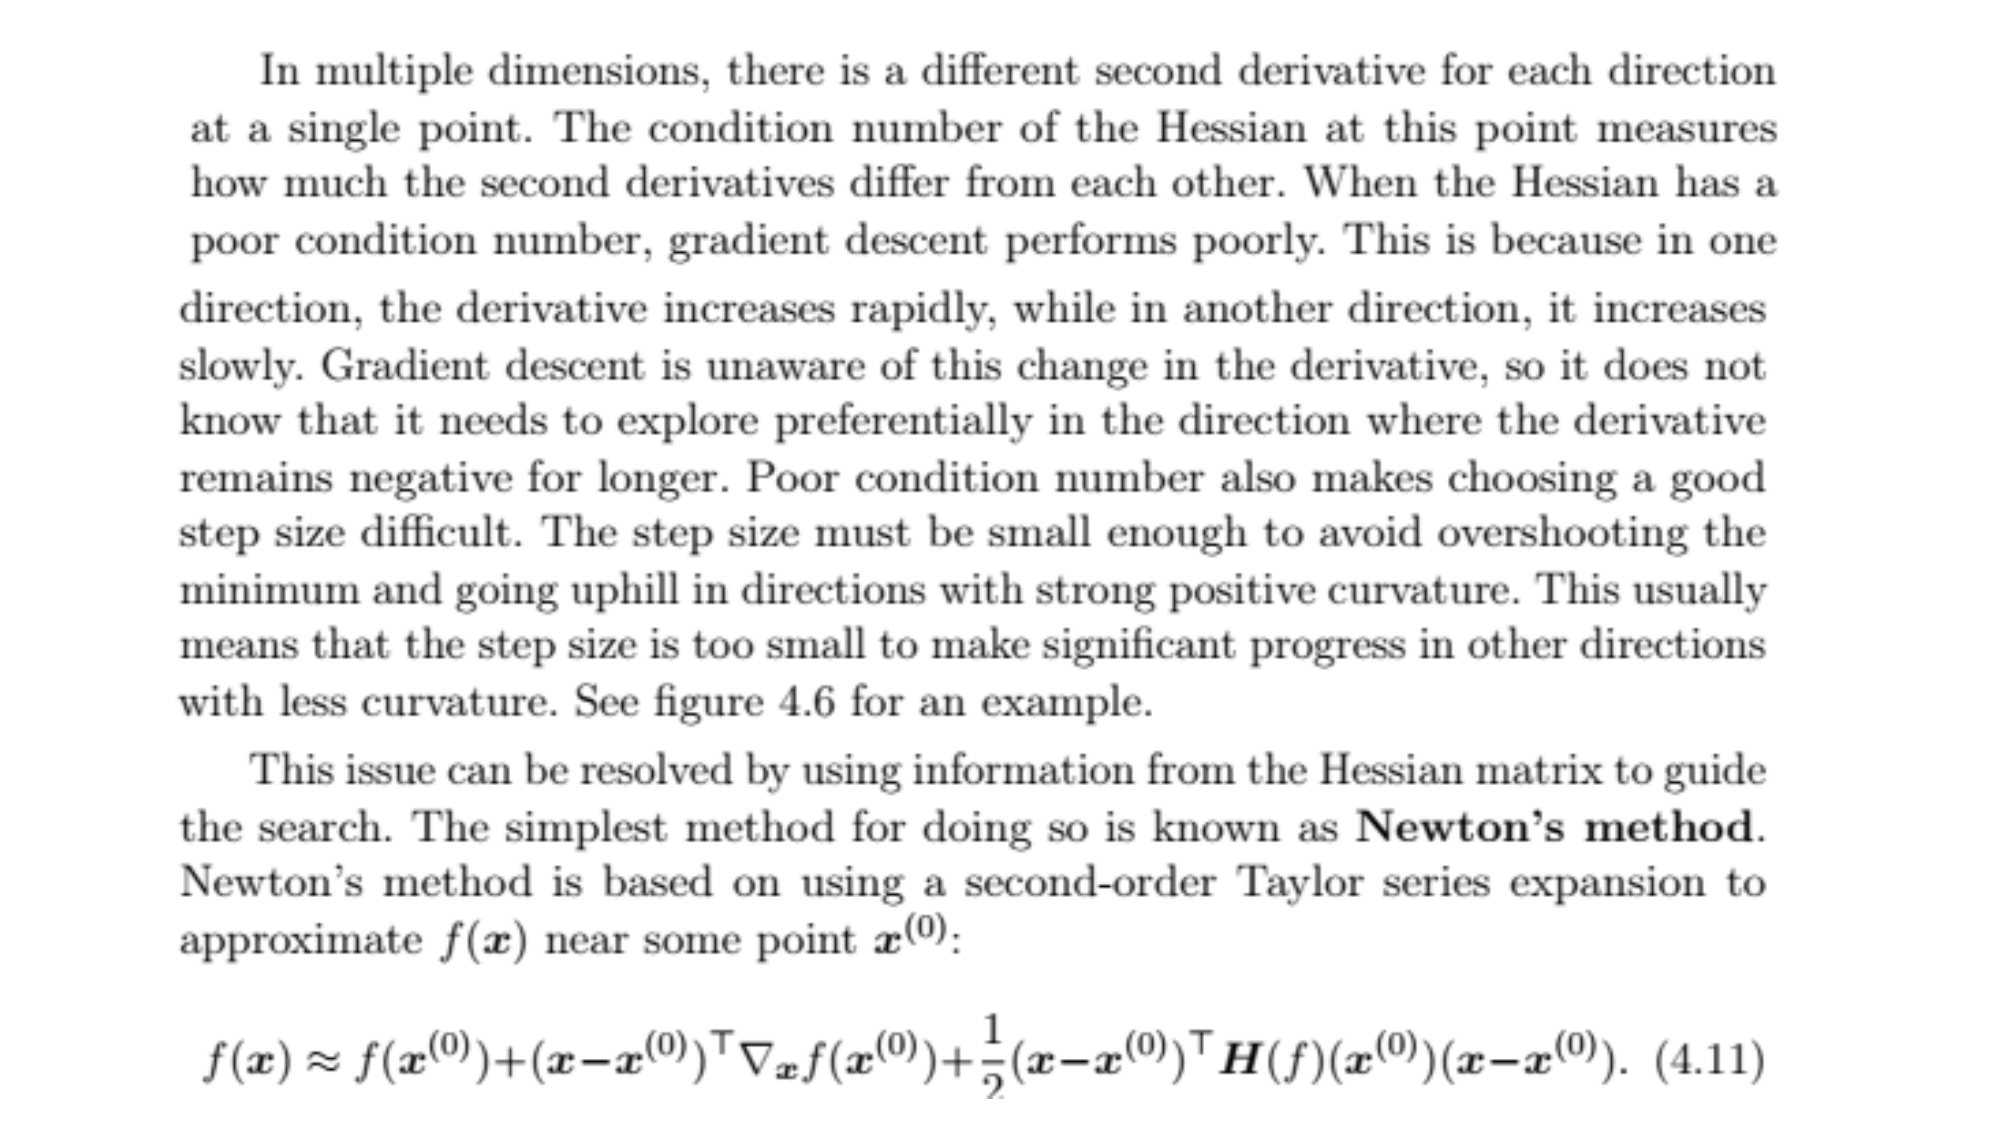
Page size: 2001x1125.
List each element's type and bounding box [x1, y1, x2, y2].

picture [163, 46, 1805, 1099]
